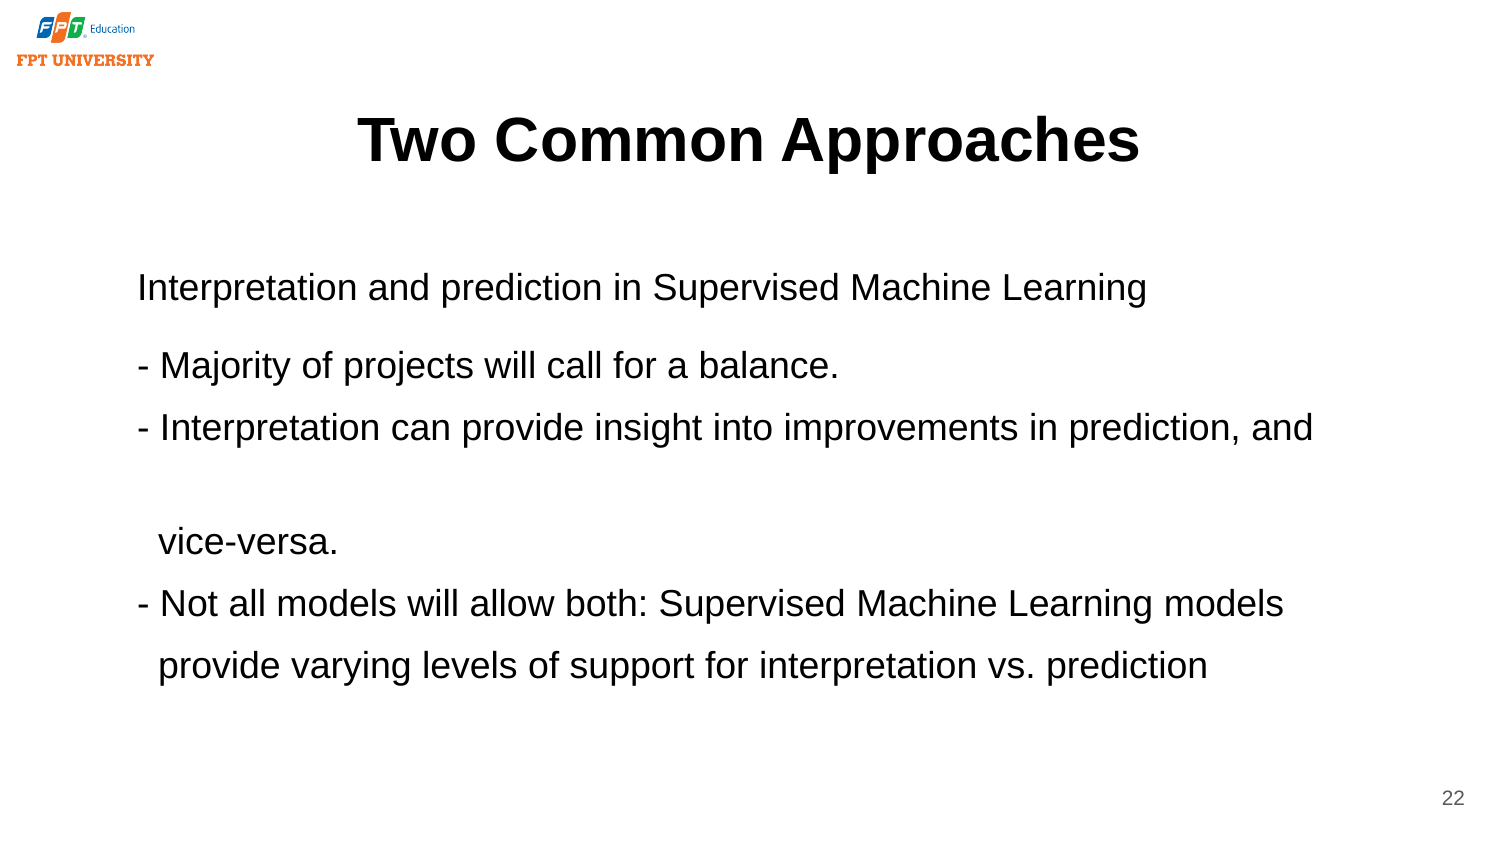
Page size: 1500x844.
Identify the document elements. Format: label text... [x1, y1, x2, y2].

list Interpretation and prediction in Supervised Machine Learning - Majority of projects will call for a balance. - Interpretation can provide insight into improvements in prediction, and vice-versa. - Not all models will allow both: Supervised Machine Learning models provide varying levels of support for interpretation vs. prediction [122, 225, 1365, 750]
title Two Common Approaches [51, 72, 1449, 167]
slide_number 22 [1389, 764, 1480, 830]
picture [11, 1, 160, 77]
